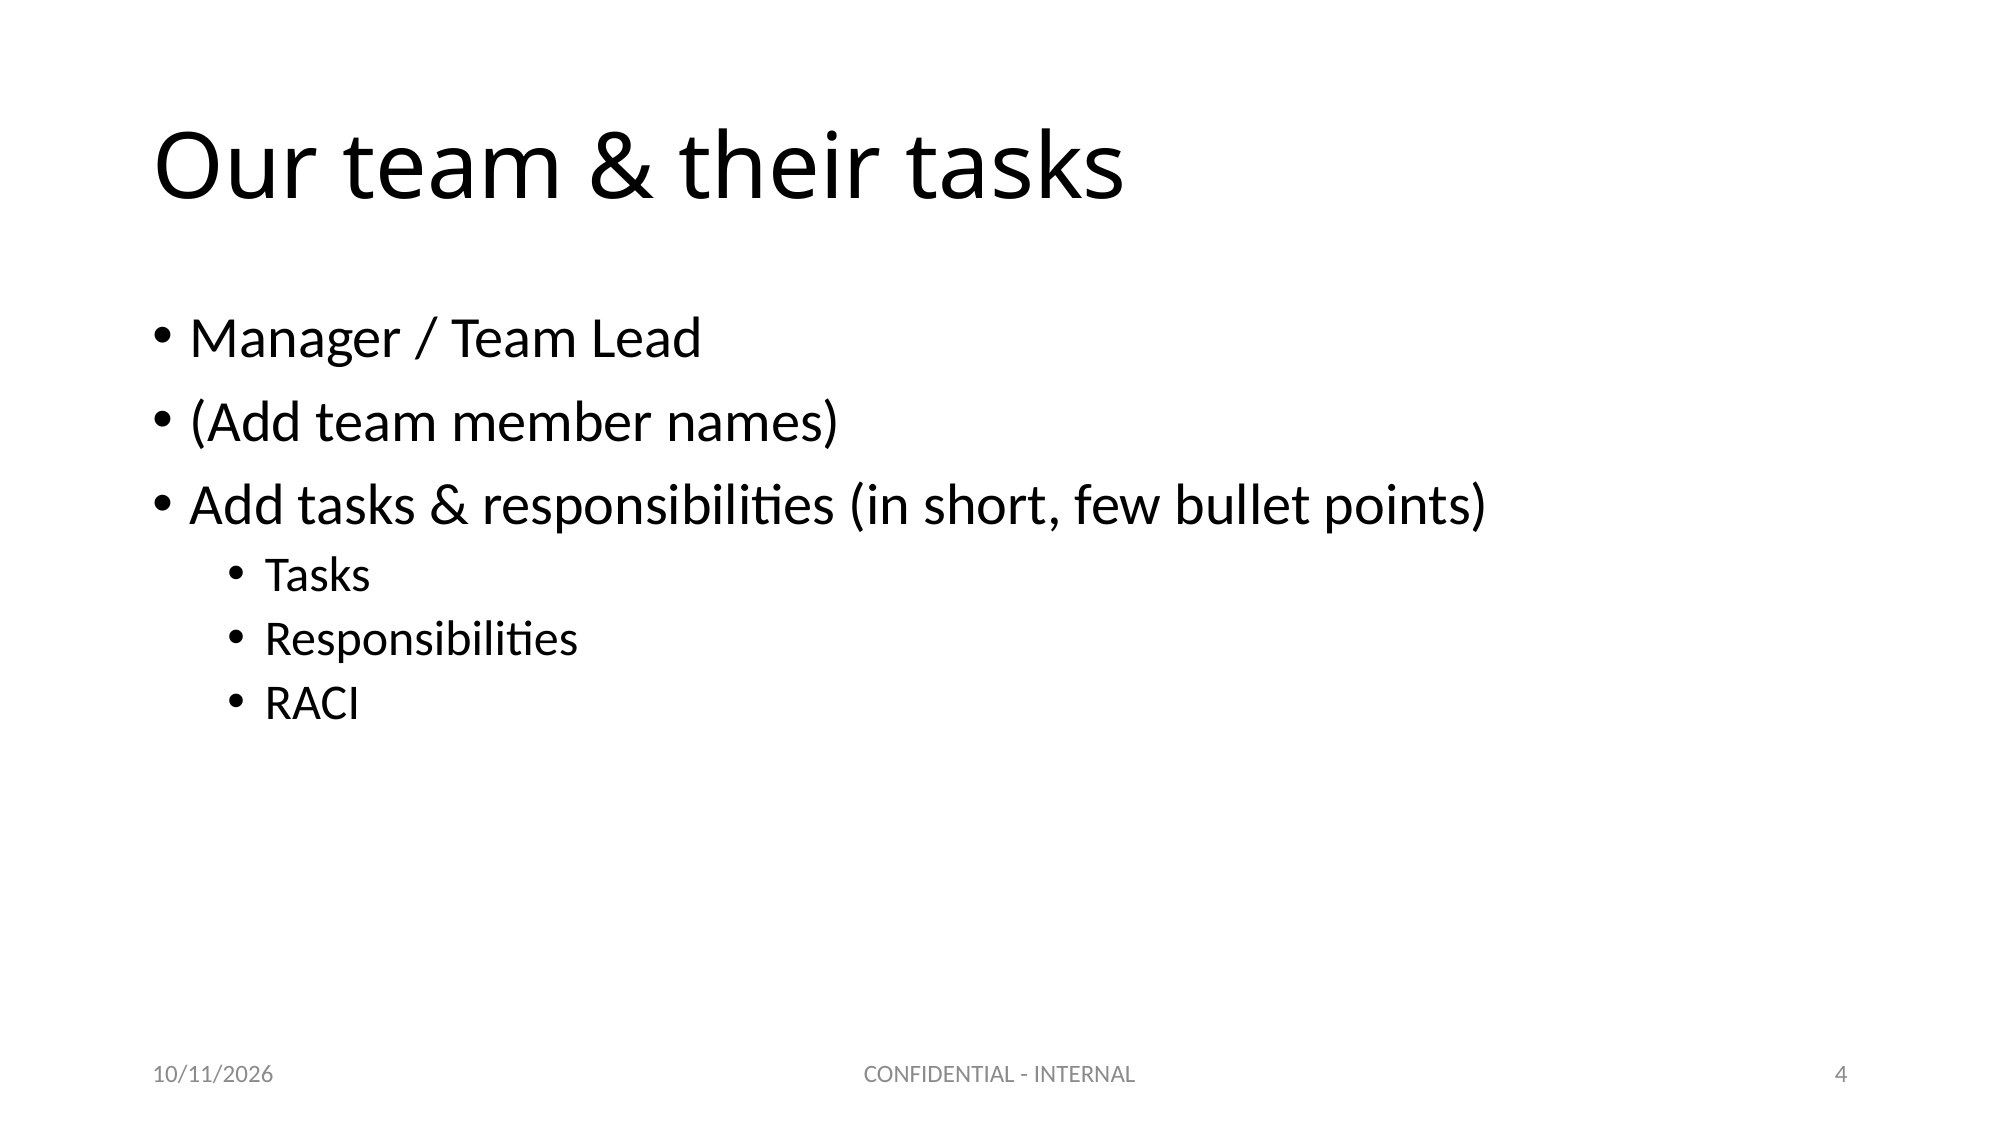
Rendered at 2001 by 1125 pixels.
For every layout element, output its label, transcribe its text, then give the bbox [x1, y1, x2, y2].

list Manager / Team Lead (Add team member names) Add tasks & responsibilities (in short, few bullet points) Tasks Responsibilities RACI [137, 299, 1863, 1014]
footer CONFIDENTIAL - INTERNAL [662, 1042, 1338, 1103]
slide_number 4 [1412, 1042, 1863, 1103]
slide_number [137, 1042, 588, 1103]
title Our team & their tasks [137, 59, 1863, 278]
